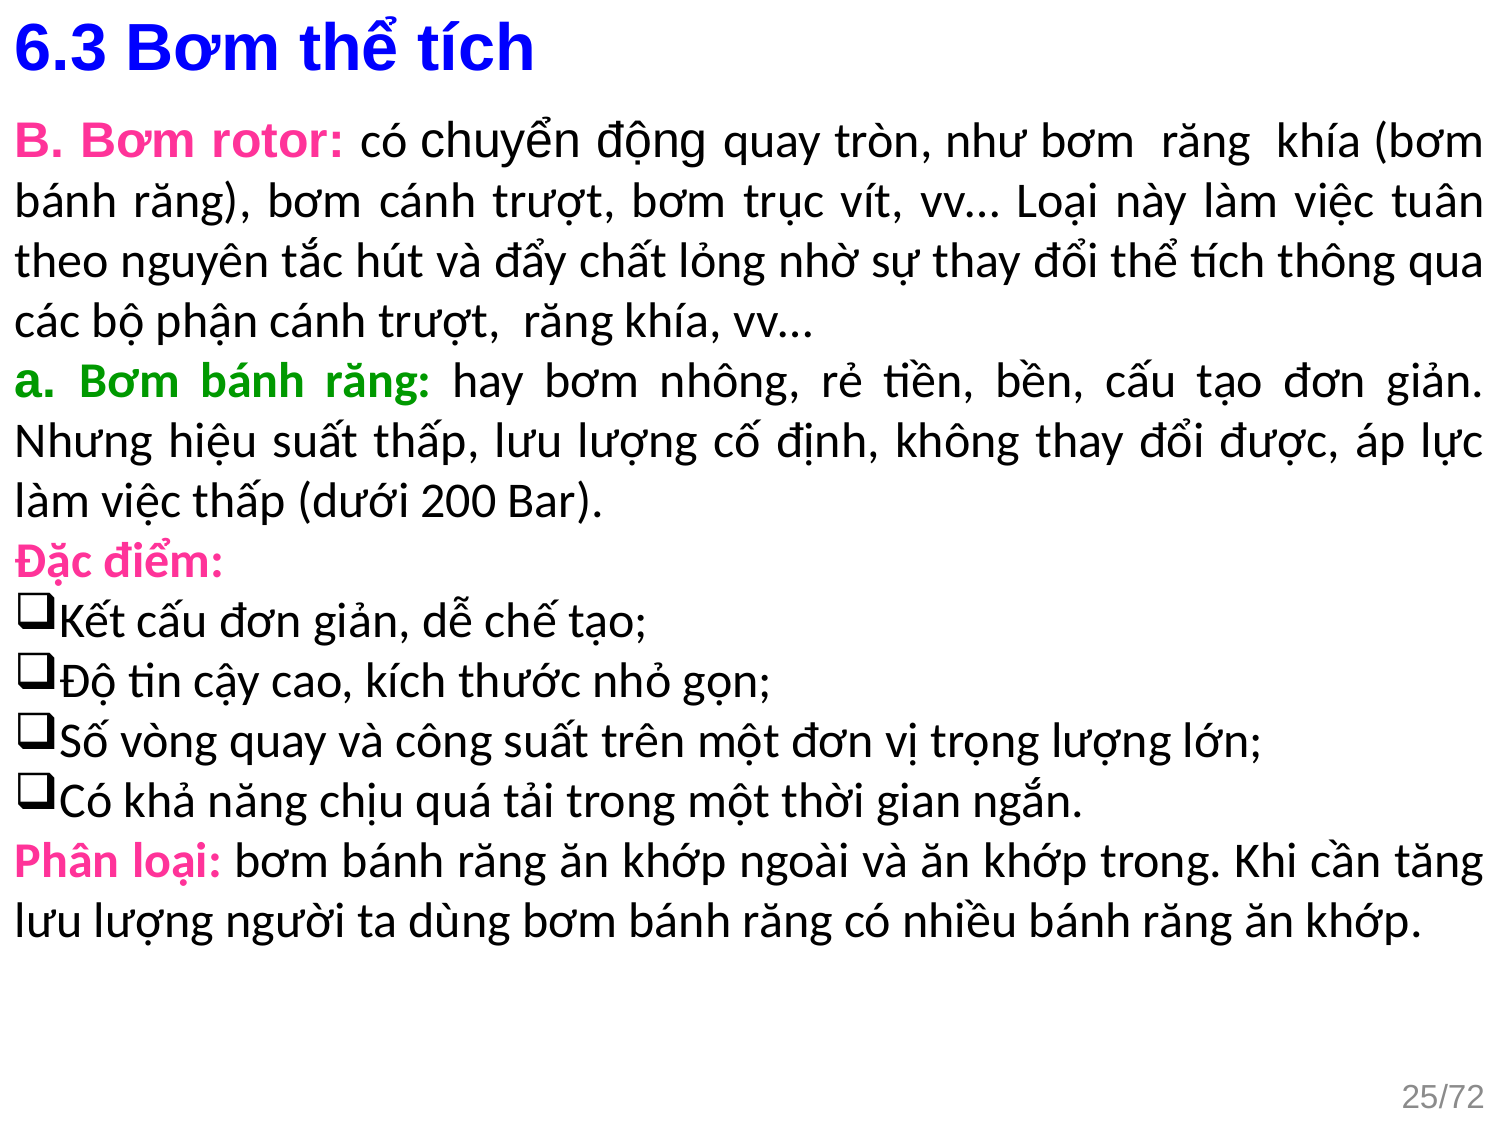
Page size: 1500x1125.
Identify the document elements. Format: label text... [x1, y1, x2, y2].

text_box B. Bơm rotor: có chuyển động quay tròn, như bơm răng khía (bơm bánh răng), bơm cánh trượt, bơm trục vít, vv… Loại này làm việc tuân theo nguyên tắc hút và đẩy chất lỏng nhờ sự thay đổi thể tích thông qua các bộ phận cánh trượt, răng khía, vv… a. Bơm bánh răng: hay bơm nhông, rẻ tiền, bền, cấu tạo đơn giản. Nhưng hiệu suất thấp, lưu lượng cố định, không thay đổi được, áp lực làm việc thấp (dưới 200 Bar). Đặc điểm: Kết cấu đơn giản, dễ chế tạo; Độ tin cậy cao, kích thước nhỏ gọn; Số vòng quay và công suất trên một đơn vị trọng lượng lớn; Có khả năng chịu quá tải trong một thời gian ngắn. Phân loại: bơm bánh răng ăn khớp ngoài và ăn khớp trong. Khi cần tăng lưu lượng người ta dùng bơm bánh răng có nhiều bánh răng ăn khớp. [0, 99, 1500, 955]
text_box 6.3 Bơm thể tích [0, 0, 1500, 89]
text_box 25/72 [1149, 1065, 1500, 1125]
